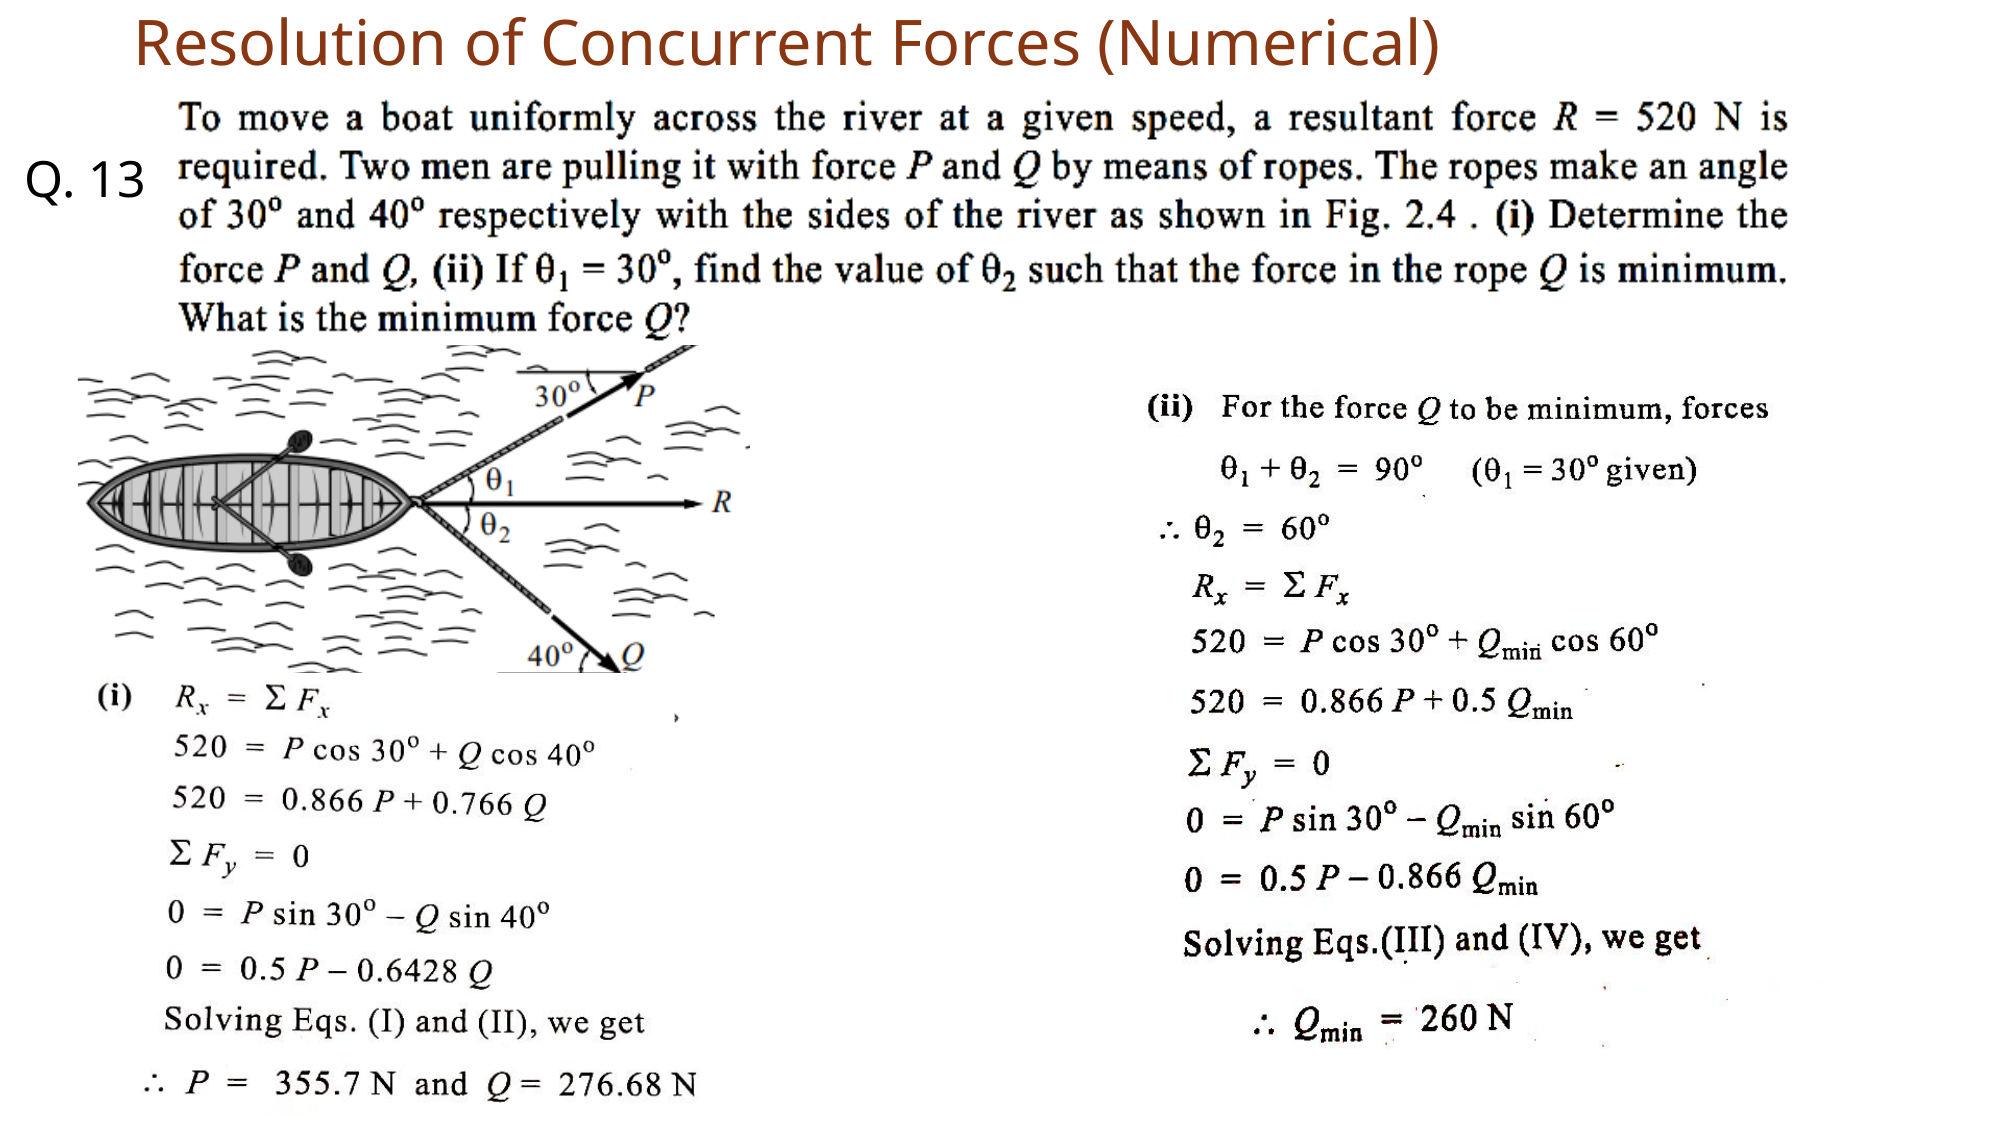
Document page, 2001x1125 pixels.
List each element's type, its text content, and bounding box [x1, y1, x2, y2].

text_box Q. 13 [10, 140, 165, 216]
picture [1114, 505, 1749, 968]
picture [77, 90, 1803, 1049]
picture [1227, 982, 1862, 1050]
title Resolution of Concurrent Forces (Numerical) [119, 2, 1932, 87]
picture [1139, 388, 1774, 500]
picture [119, 1053, 700, 1115]
